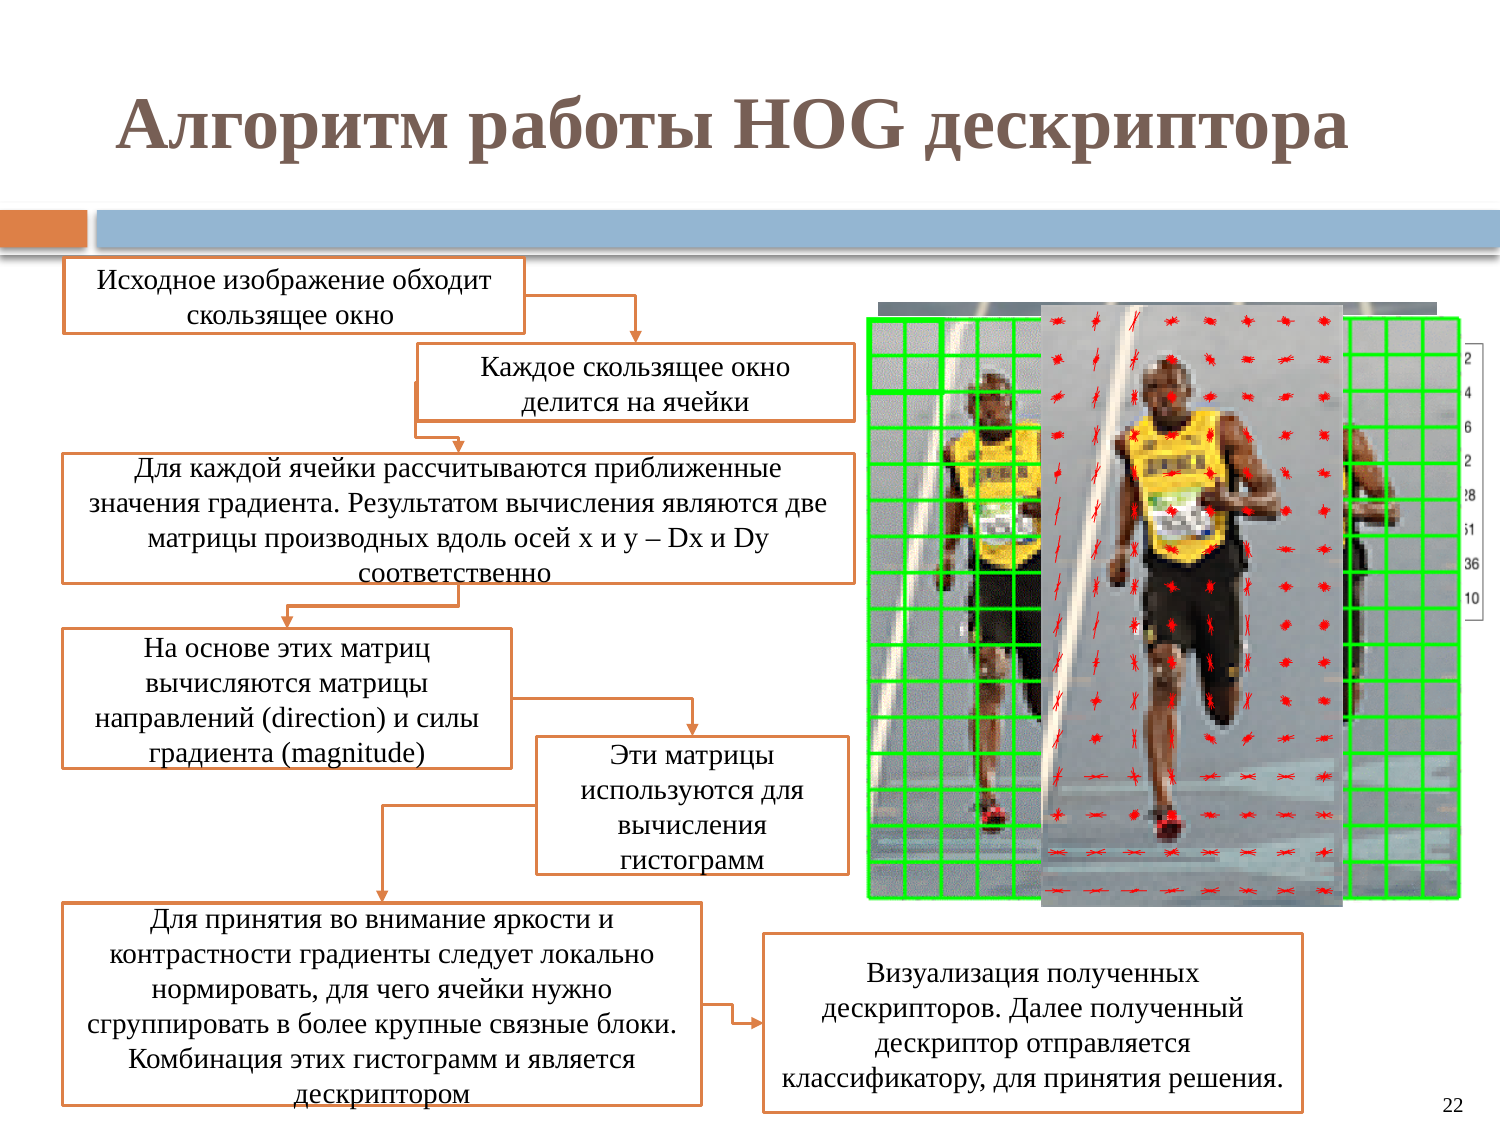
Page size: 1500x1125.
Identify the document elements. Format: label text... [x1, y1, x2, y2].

title Алгоритм работы HOG дескриптора [100, 37, 1438, 200]
text_box Для каждой ячейки рассчитываются приближенные значения градиента. Результатом вычисления являются две матрицы производных вдоль осей x и y – Dx и Dy соответственно [61, 452, 856, 585]
text_box Каждое скользящее окно делится на ячейки [416, 342, 856, 423]
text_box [511, 698, 693, 737]
text_box На основе этих матриц вычисляются матрицы направлений (direction) и силы градиента (magnitude) [61, 627, 513, 770]
text_box Эти матрицы используются для вычисления гистограмм [535, 735, 850, 876]
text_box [416, 381, 459, 454]
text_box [524, 295, 636, 344]
text_box Для принятия во внимание яркости и контрастности градиенты следует локально нормировать, для чего ячейки нужно сгруппировать в более крупные связные блоки. Комбинация этих гистограмм и является дескриптором [61, 901, 703, 1107]
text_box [381, 805, 537, 904]
text_box Исходное изображение обходит скользящее окно [62, 256, 526, 335]
text_box Визуализация полученных дескрипторов. Далее полученный дескриптор отправляется классификатору, для принятия решения. [762, 932, 1304, 1114]
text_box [701, 1004, 765, 1024]
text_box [349, 520, 396, 693]
slide_number 22 [1409, 1084, 1497, 1125]
picture [864, 302, 1500, 907]
